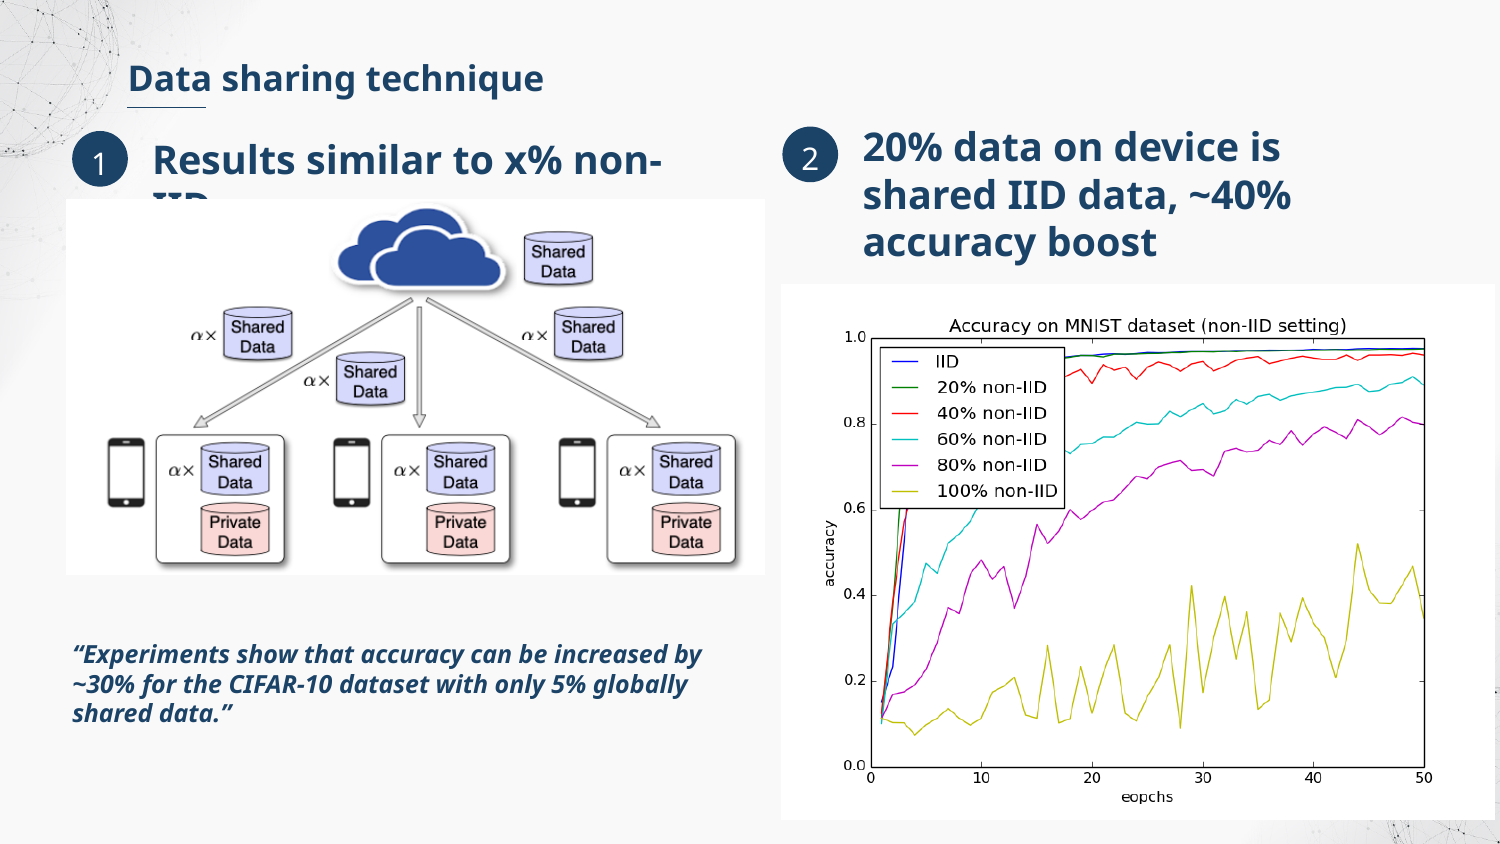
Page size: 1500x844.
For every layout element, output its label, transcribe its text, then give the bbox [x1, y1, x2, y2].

text_box 20% data on device is shared IID data, ~40% accuracy boost [856, 116, 1421, 271]
text_box Results similar to x% non-IID [146, 129, 727, 198]
text_box “Experiments show that accuracy can be increased by ~30% for the CIFAR-10 dataset with only 5% globally shared data.” [66, 632, 765, 734]
picture [0, 0, 1500, 844]
text_box Data sharing technique [122, 50, 1034, 105]
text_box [71, 130, 129, 187]
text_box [782, 126, 839, 183]
